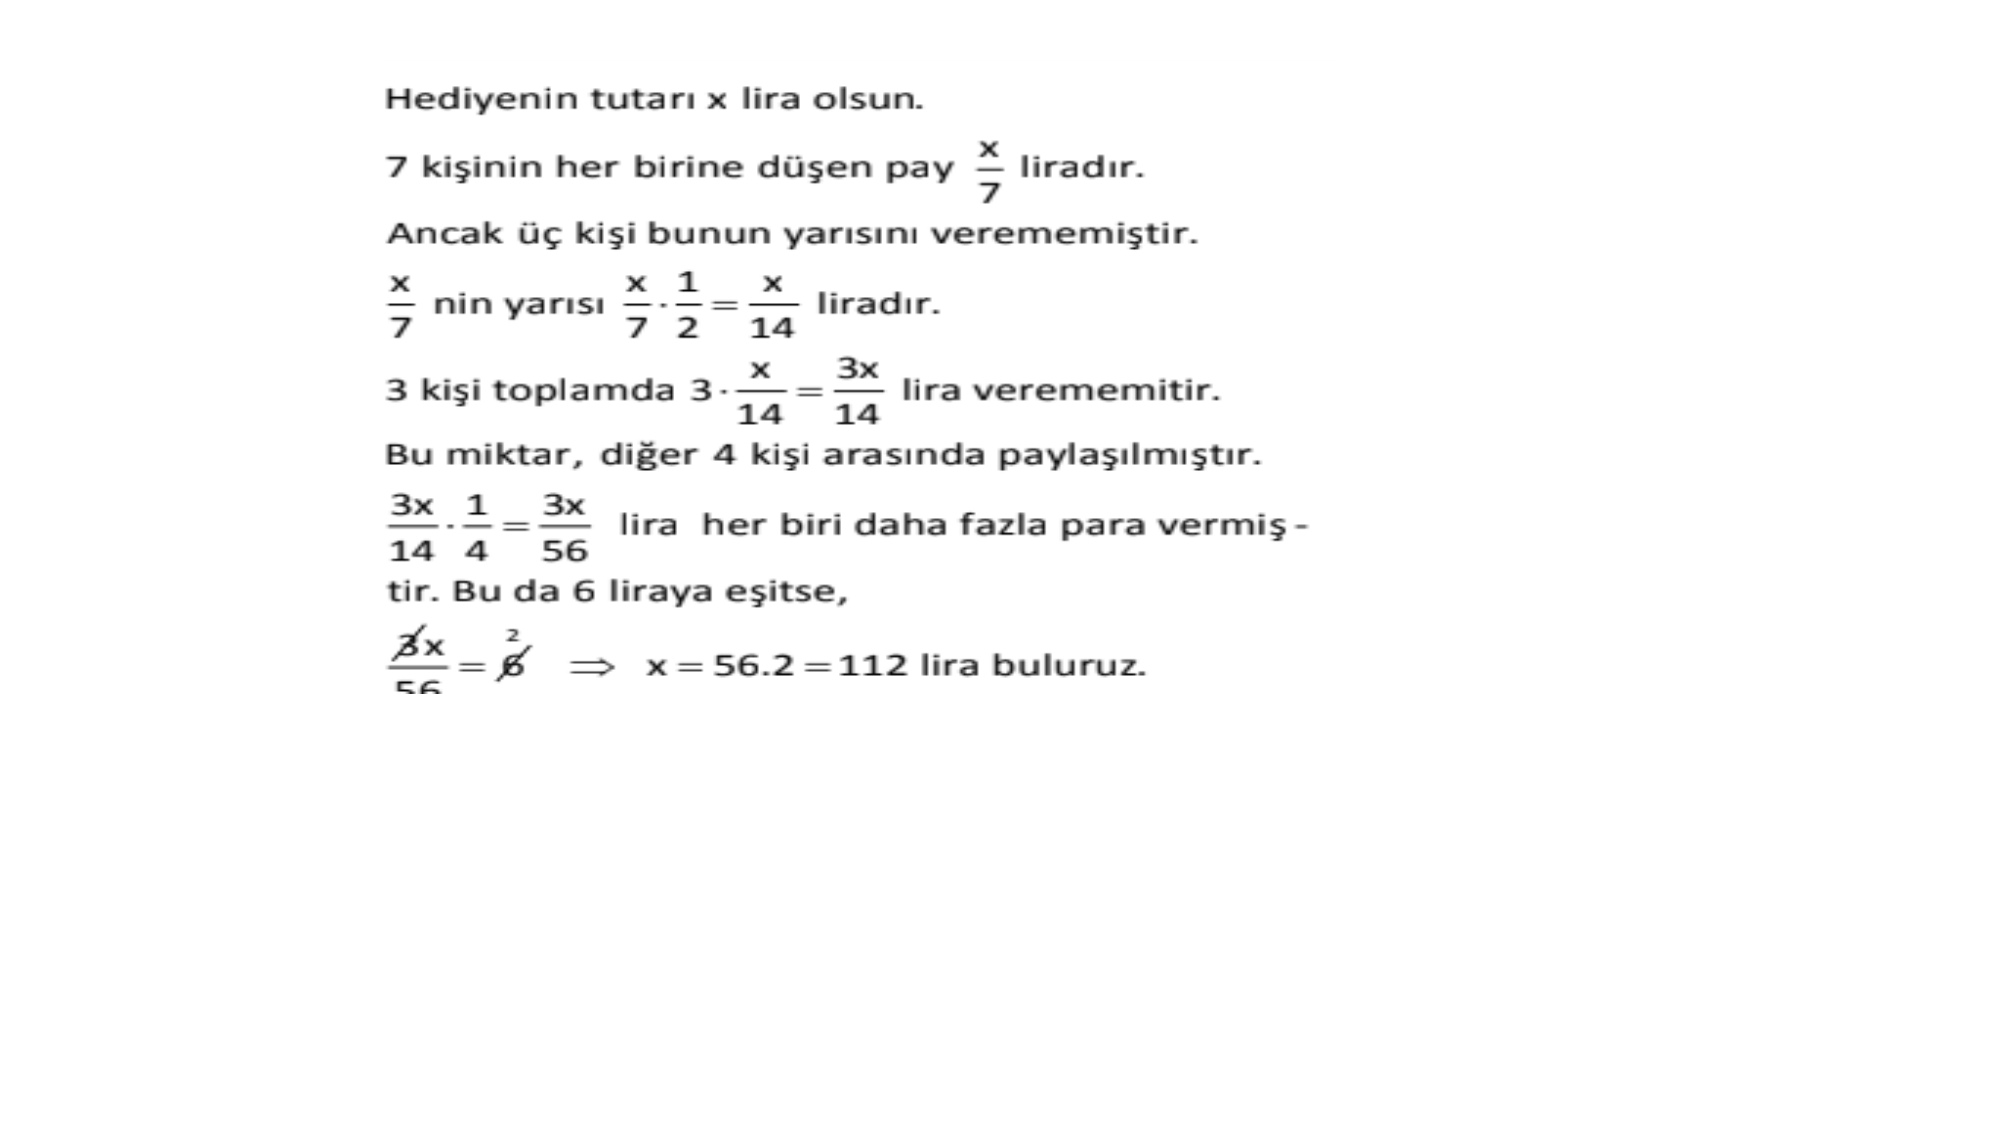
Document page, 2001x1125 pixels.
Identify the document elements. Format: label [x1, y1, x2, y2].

list [381, 59, 1342, 695]
